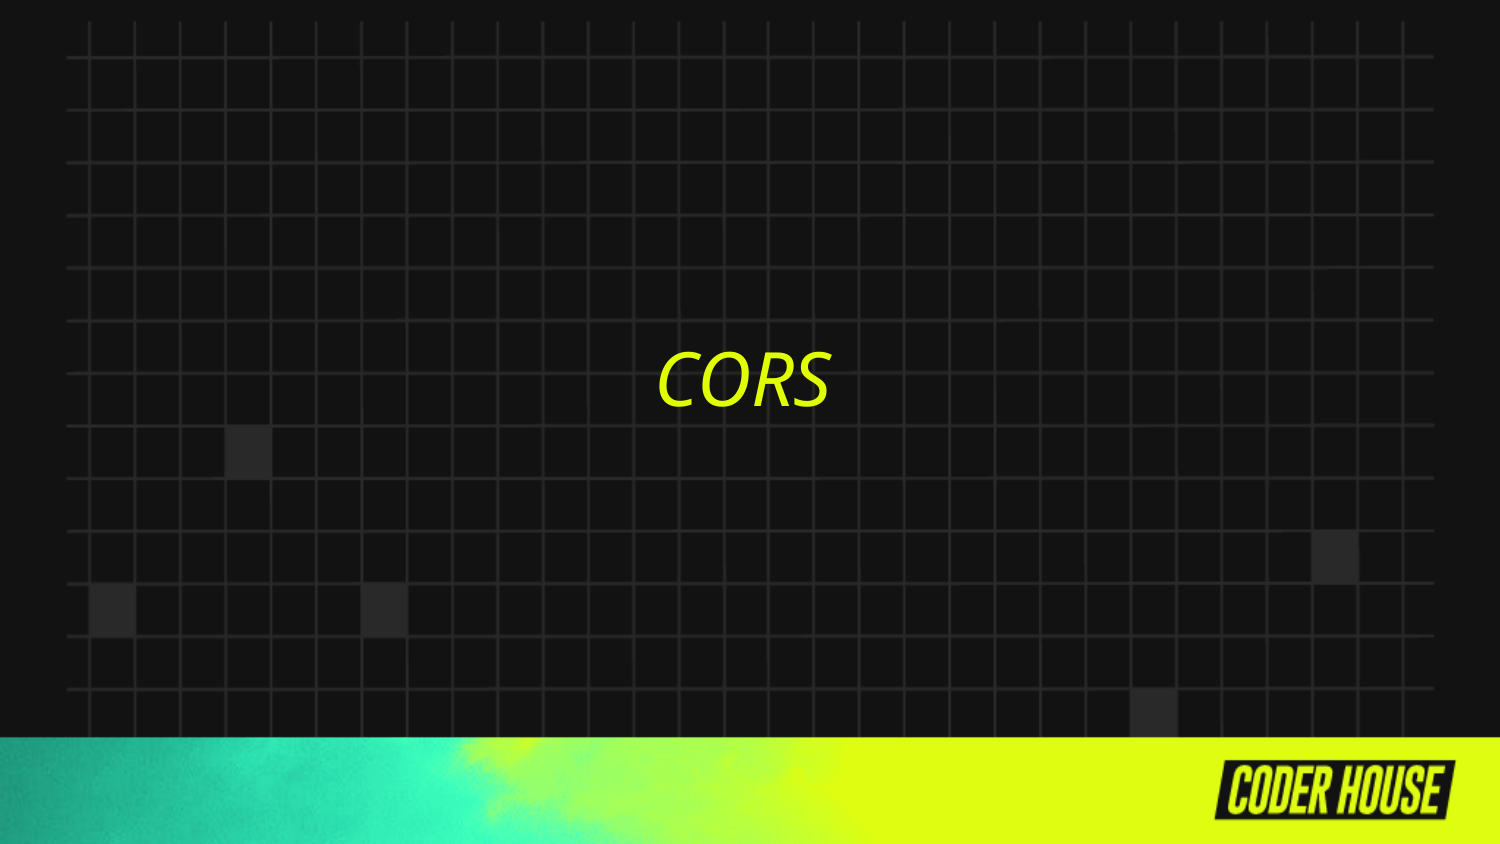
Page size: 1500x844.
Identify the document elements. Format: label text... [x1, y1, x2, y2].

picture [0, 0, 1500, 844]
text_box CORS [296, 318, 1191, 435]
